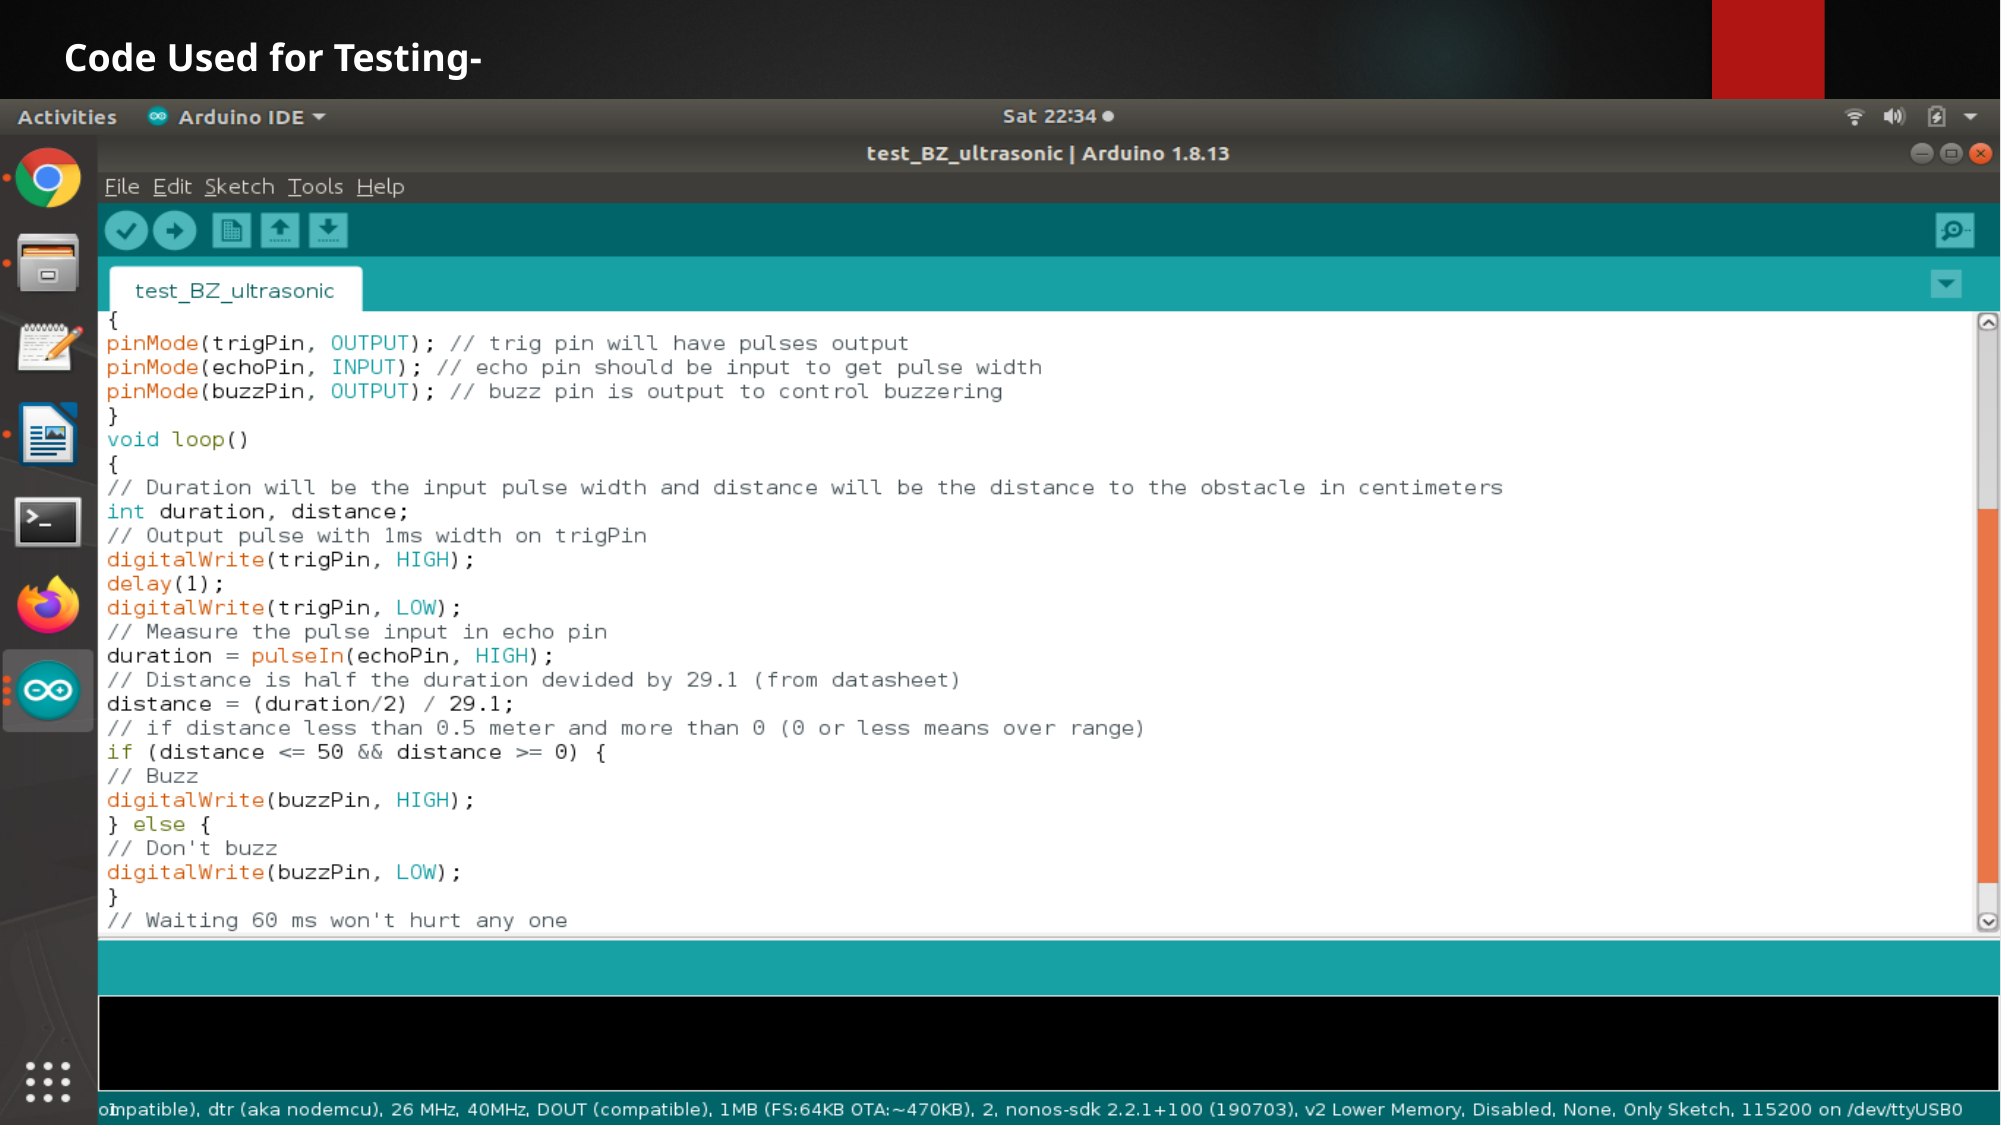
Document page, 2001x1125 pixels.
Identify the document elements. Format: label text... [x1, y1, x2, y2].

text_box Code Used for Testing- [48, 26, 497, 87]
picture [0, 0, 2000, 1125]
